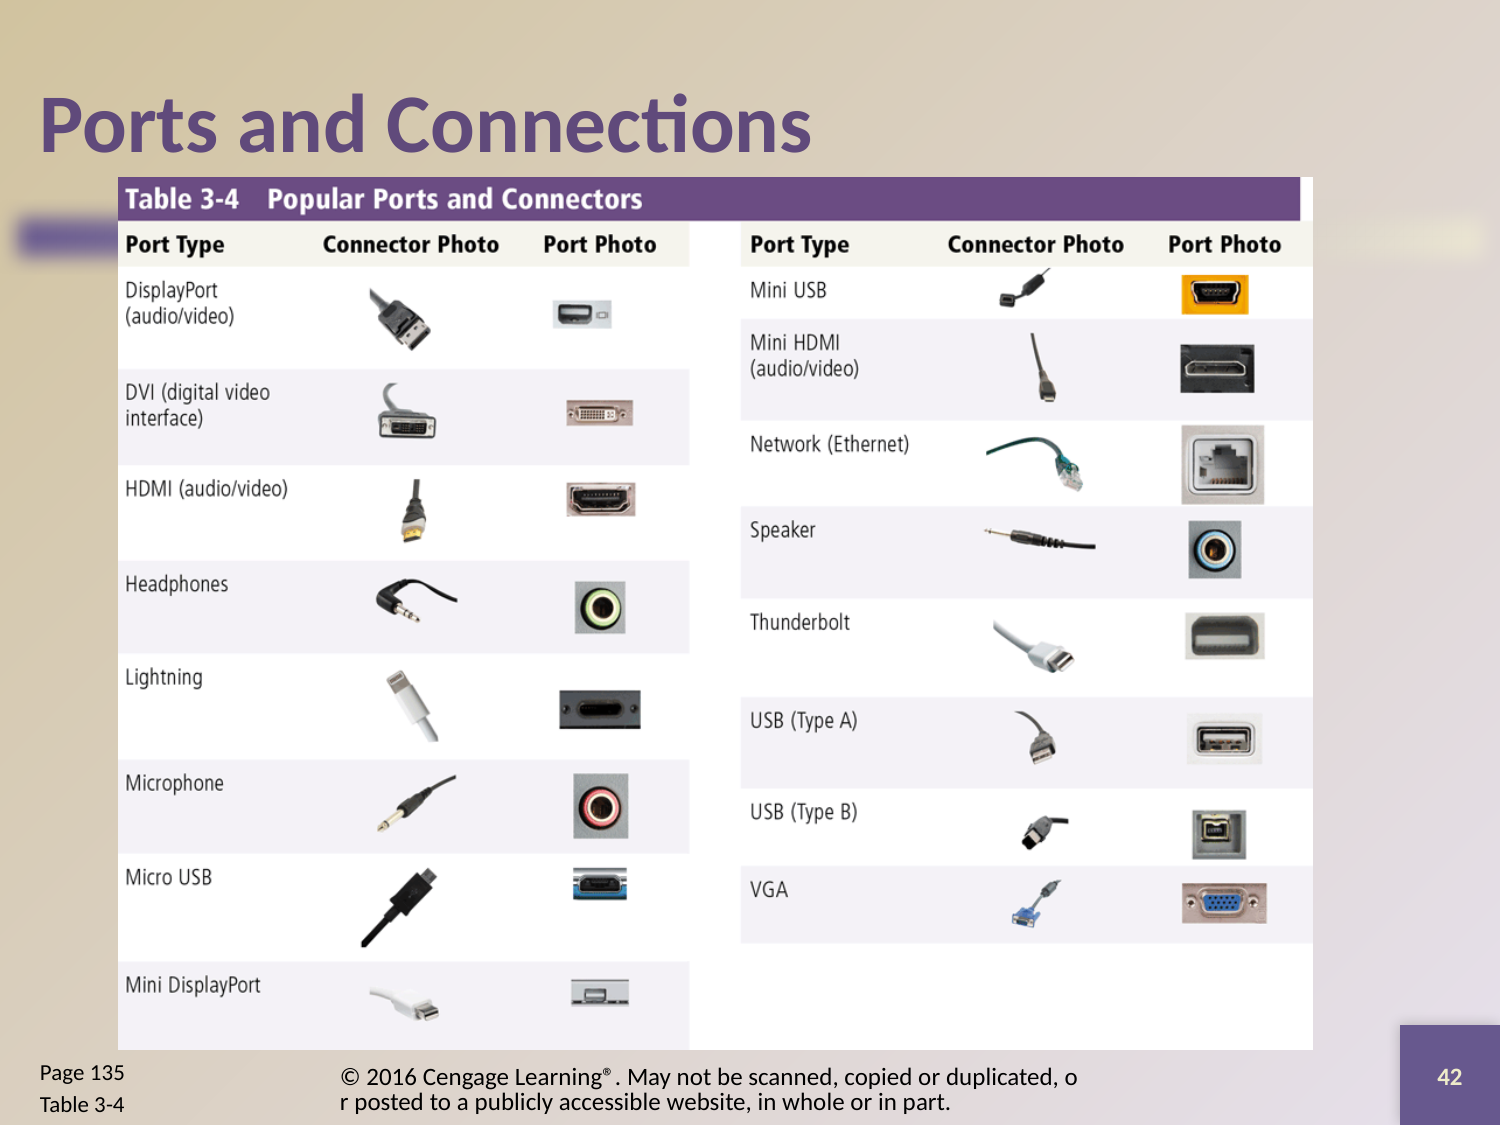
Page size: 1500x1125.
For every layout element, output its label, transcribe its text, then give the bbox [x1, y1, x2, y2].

footer © 2016 Cengage Learning®. May not be scanned, copied or duplicated, or posted to a publicly accessible website, in whole or in part. [324, 1060, 1100, 1105]
slide_number 42 [1400, 1025, 1500, 1125]
title Ports and Connections [24, 24, 1475, 213]
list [118, 177, 1313, 1051]
list Page 135 Table 3-4 [24, 1050, 300, 1125]
